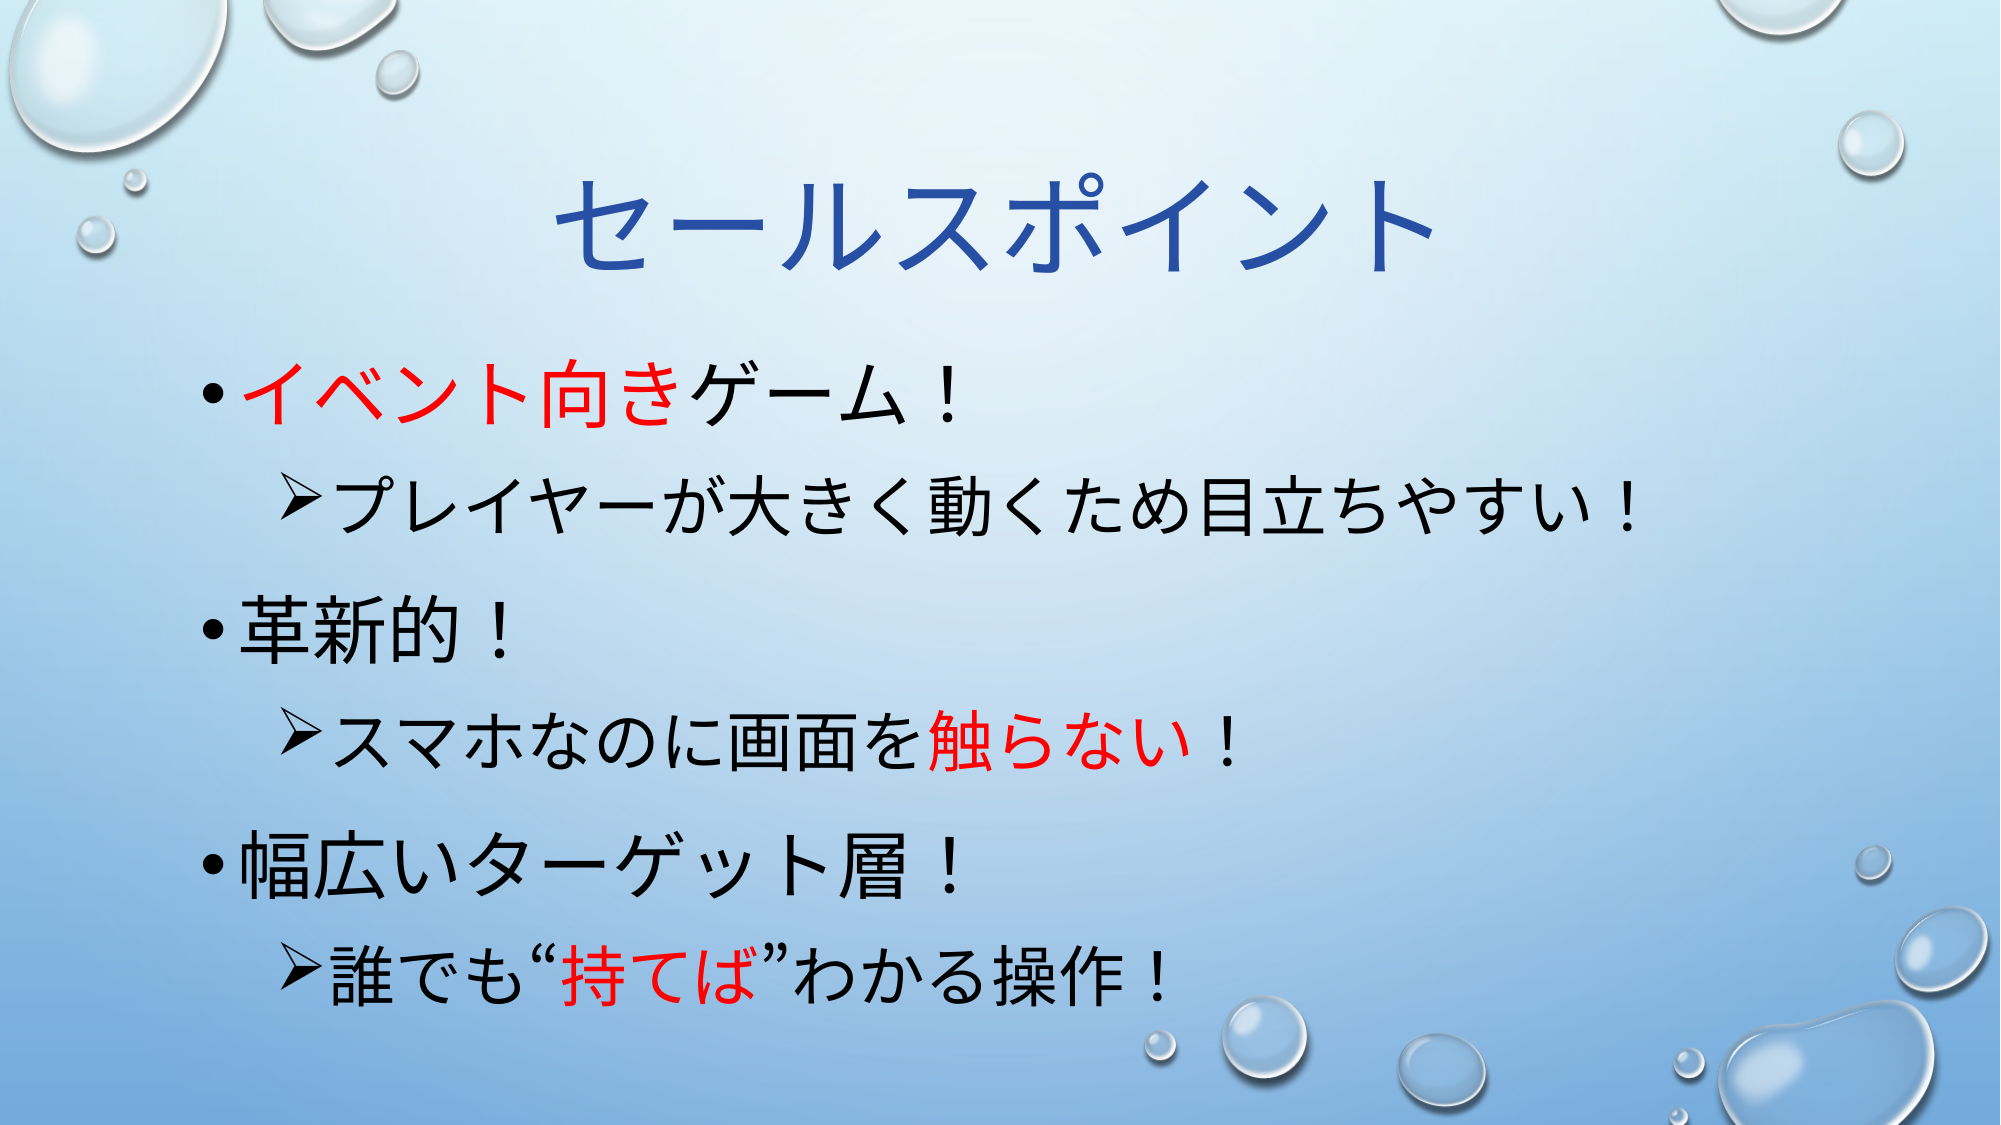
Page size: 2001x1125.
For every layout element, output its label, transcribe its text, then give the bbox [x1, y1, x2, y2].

title セールスポイント [149, 101, 1851, 364]
list イベント向きゲーム！ プレイヤーが大きく動くため目立ちやすい！ 革新的！ スマホなのに画面を触らない！ 幅広いターゲット層！ 誰でも“持てば”わかる操作！ [185, 322, 1886, 1035]
picture [0, 0, 2000, 1125]
